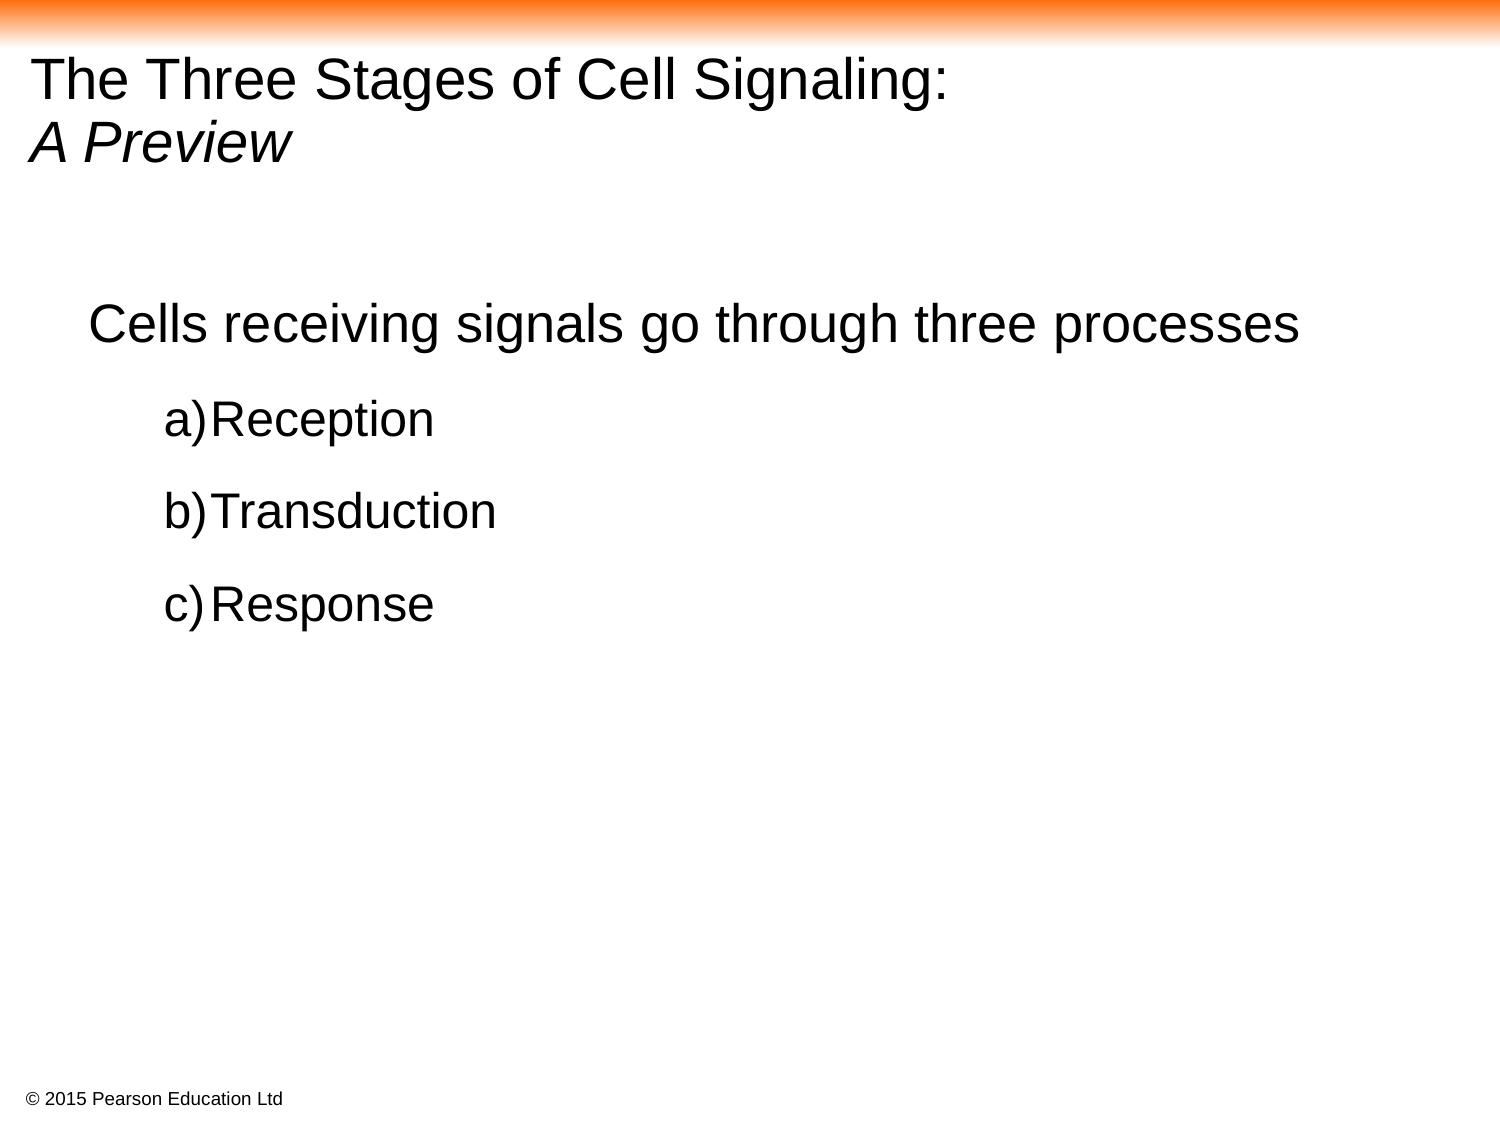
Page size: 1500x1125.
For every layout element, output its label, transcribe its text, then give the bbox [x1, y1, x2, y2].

list Cells receiving signals go through three processes Reception Transduction Response [88, 288, 1464, 1042]
title The Three Stages of Cell Signaling: A Preview [29, 49, 1470, 250]
